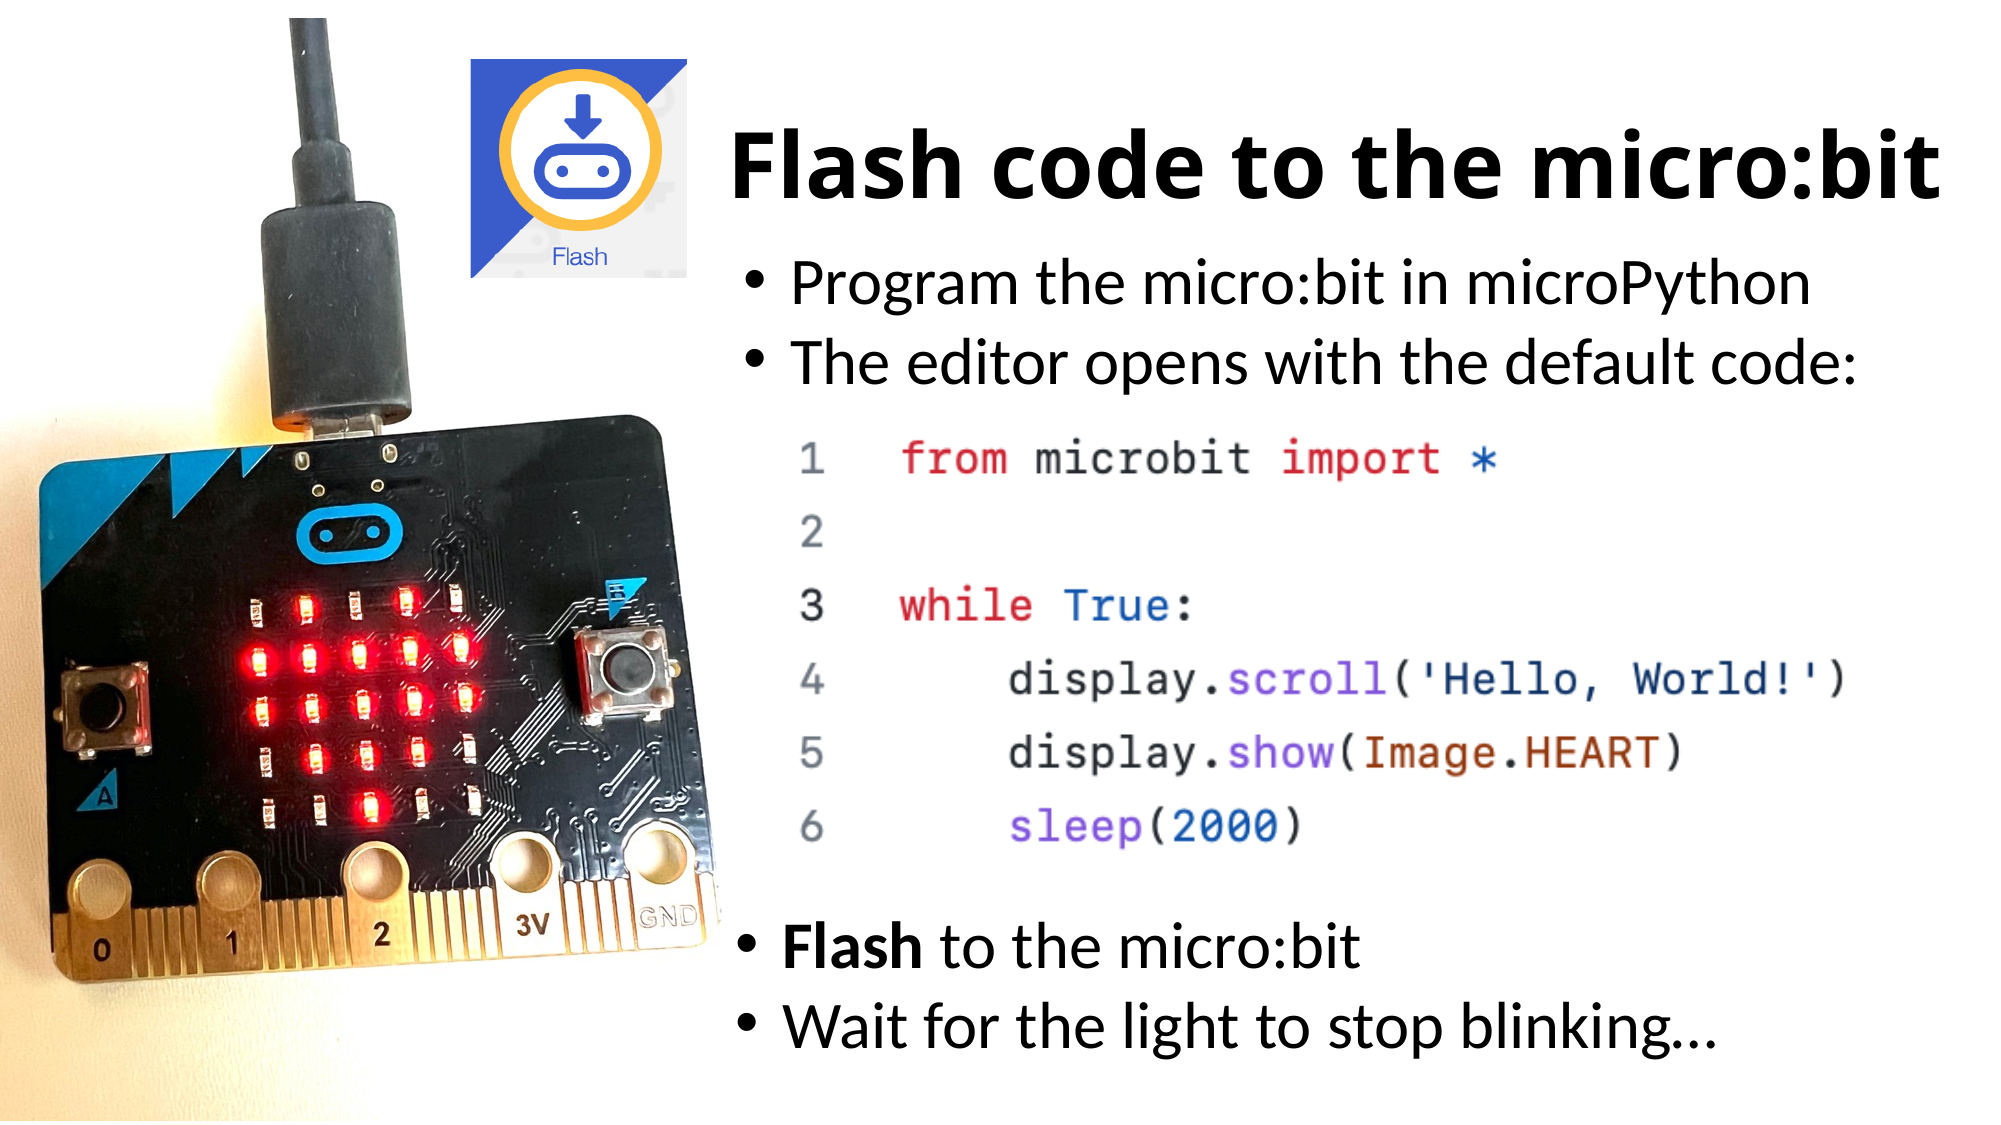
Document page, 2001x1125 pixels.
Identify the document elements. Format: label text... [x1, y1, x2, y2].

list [470, 59, 687, 278]
picture [762, 426, 2000, 860]
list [0, 18, 788, 1121]
text_box Flash to the micro:bit Wait for the light to stop blinking… [788, 894, 1992, 1070]
title Flash code to the micro:bit [788, 59, 2000, 230]
text_box Program the micro:bit in microPython The editor opens with the default code: [788, 230, 2000, 405]
